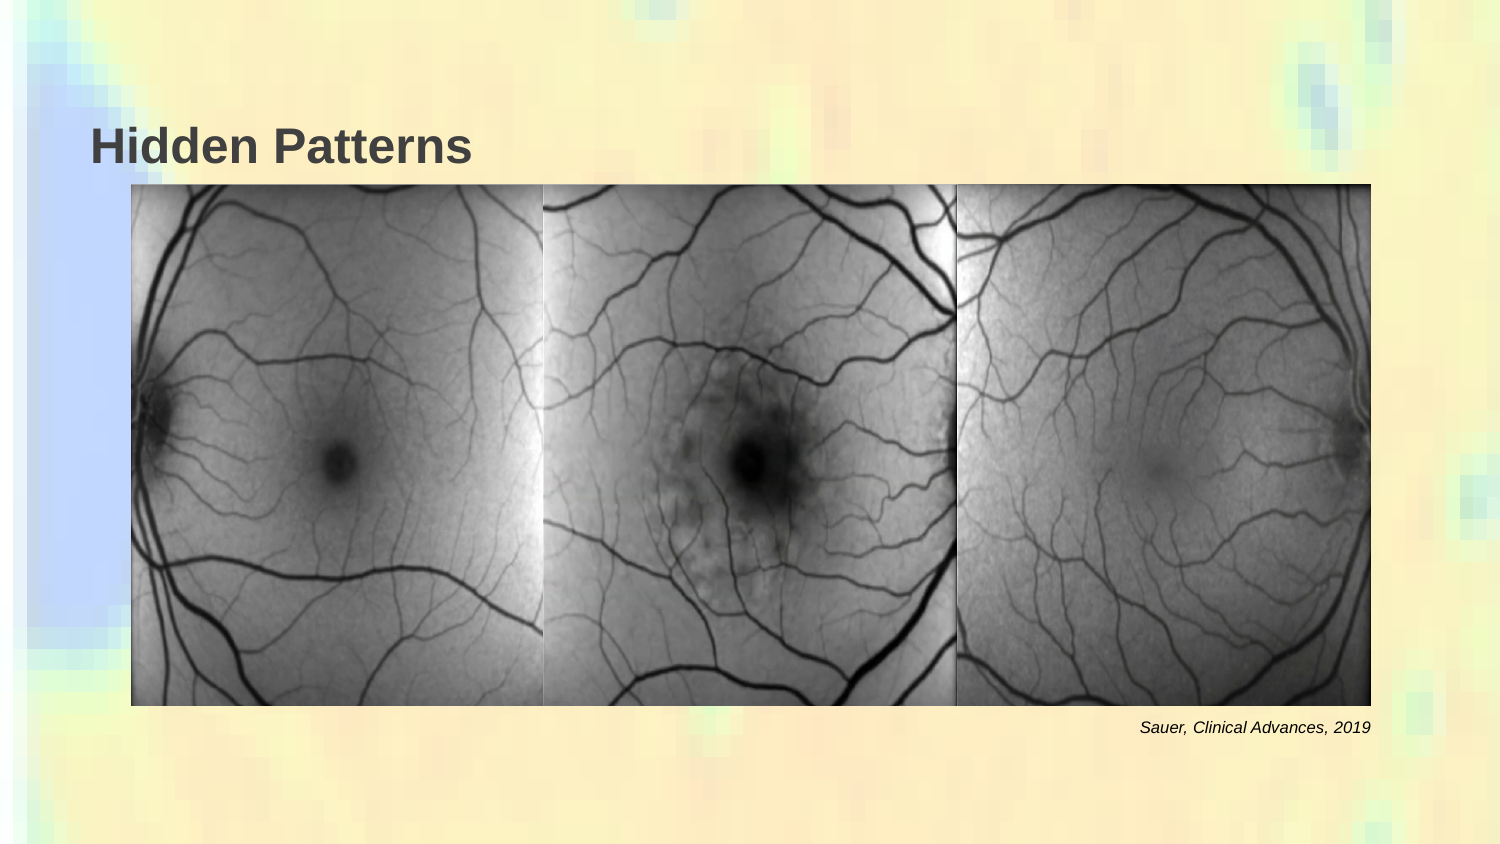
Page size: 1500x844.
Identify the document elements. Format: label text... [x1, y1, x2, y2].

text_box Sauer, Clinical Advances, 2019 [1124, 709, 1413, 745]
picture [131, 184, 1372, 706]
title Hidden Patterns [75, 102, 1125, 185]
